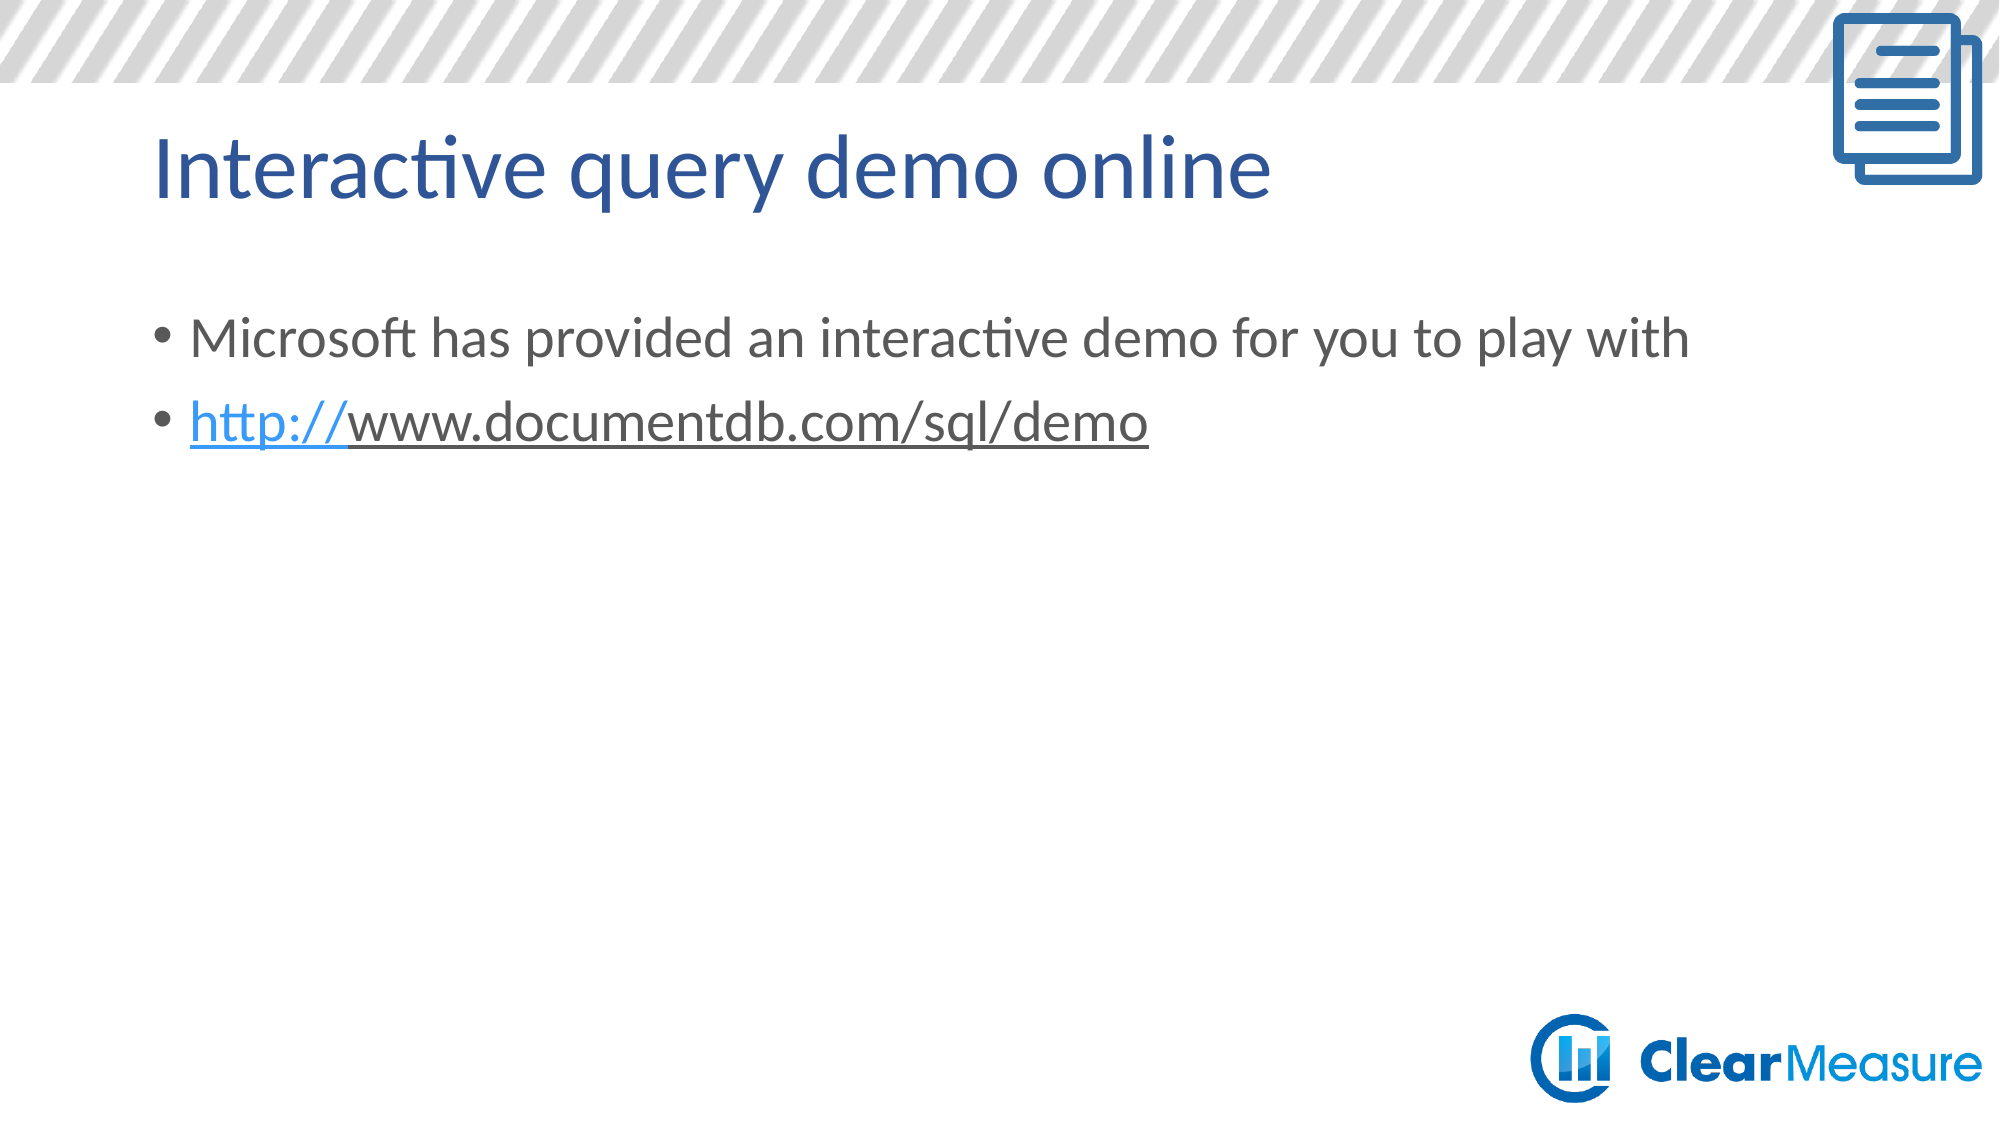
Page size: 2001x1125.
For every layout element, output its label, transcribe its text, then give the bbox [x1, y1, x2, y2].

list Microsoft has provided an interactive demo for you to play with http://www.documentdb.com/sql/demo [137, 299, 1863, 1014]
picture [1527, 1009, 1984, 1107]
picture [0, 0, 2000, 185]
title Interactive query demo online [137, 59, 1863, 278]
